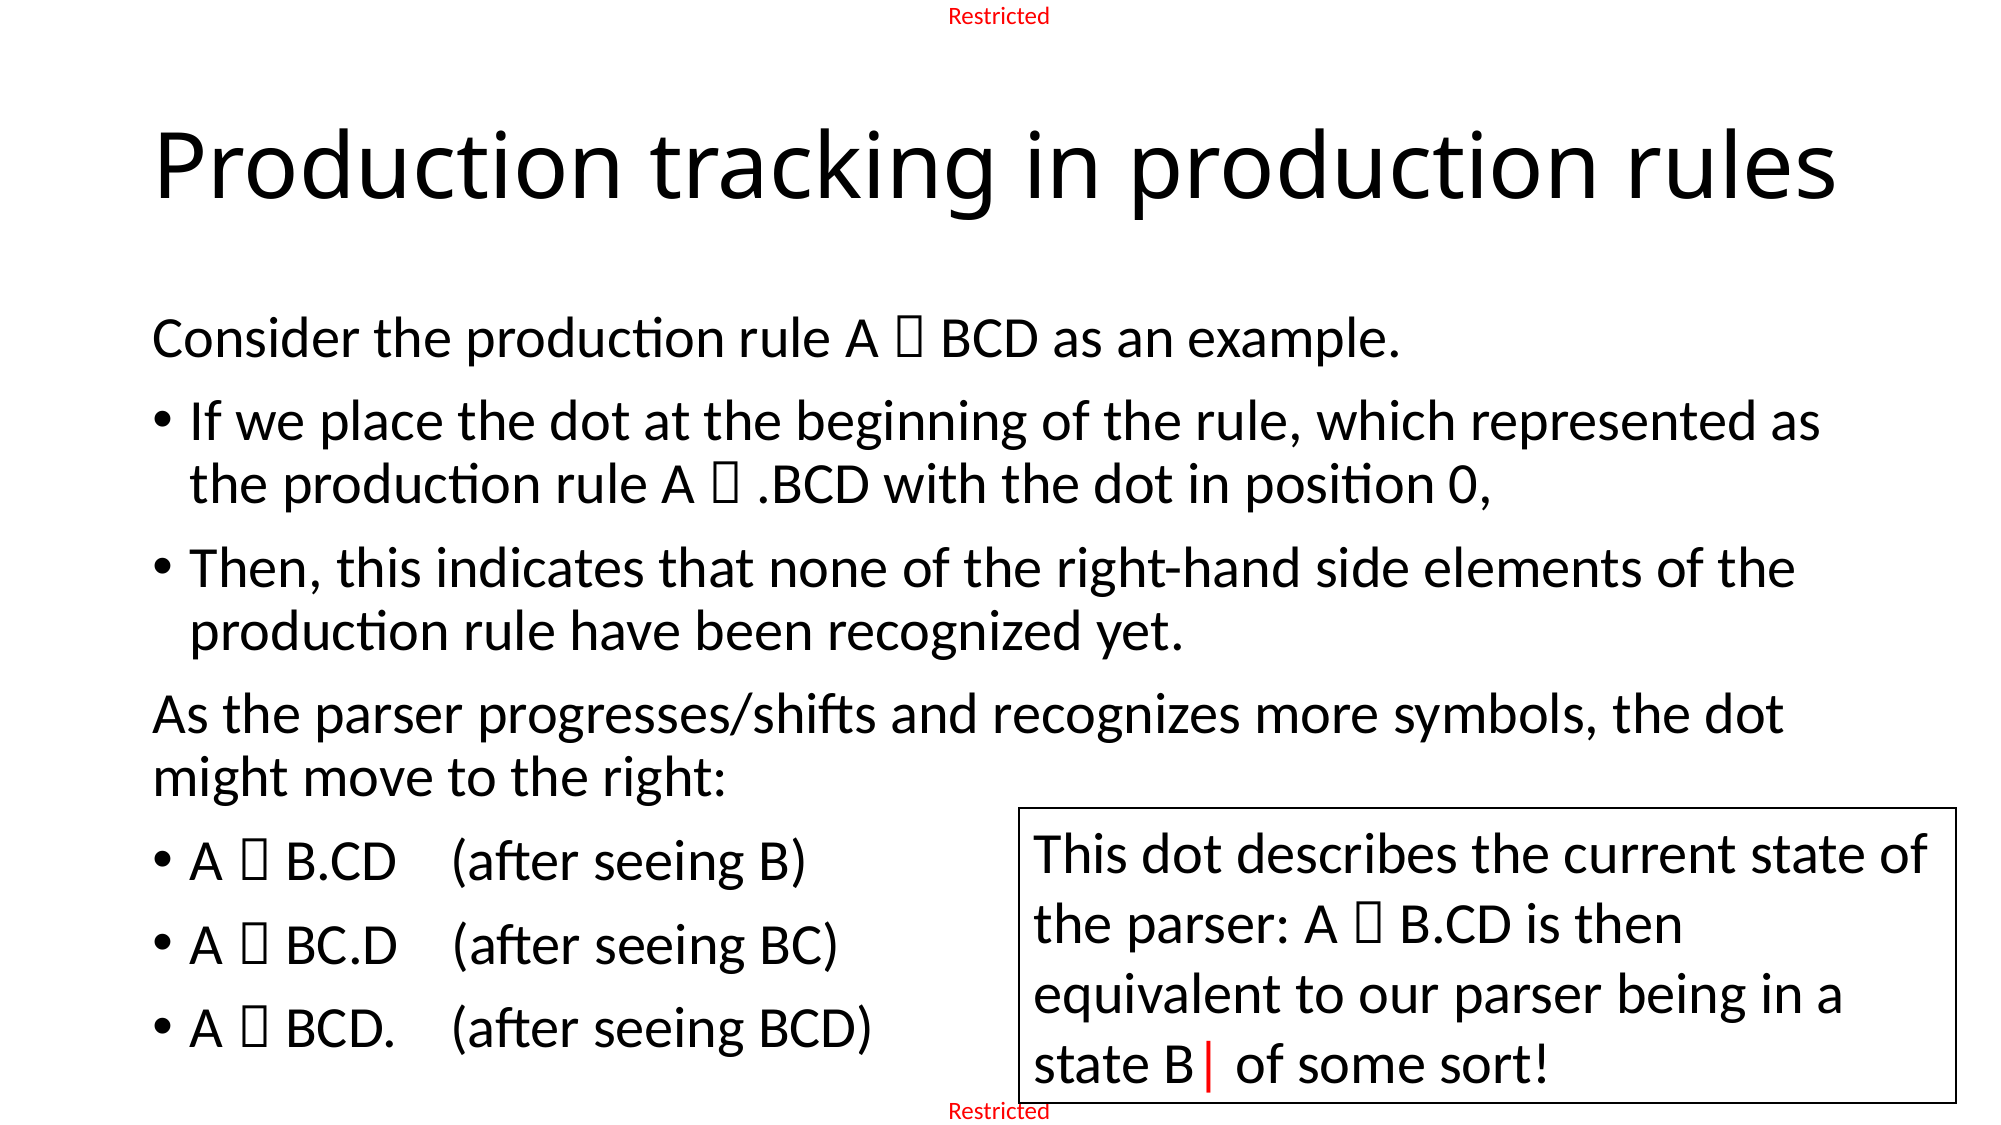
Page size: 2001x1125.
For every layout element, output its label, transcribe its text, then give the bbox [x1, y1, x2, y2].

list Consider the production rule A  BCD as an example. If we place the dot at the beginning of the rule, which represented as the production rule A  .BCD with the dot in position 0, Then, this indicates that none of the right-hand side elements of the production rule have been recognized yet. As the parser progresses/shifts and recognizes more symbols, the dot might move to the right: A  B.CD (after seeing B) A  BC.D (after seeing BC) A  BCD. (after seeing BCD) [137, 299, 1863, 1125]
title Production tracking in production rules [137, 59, 1863, 278]
